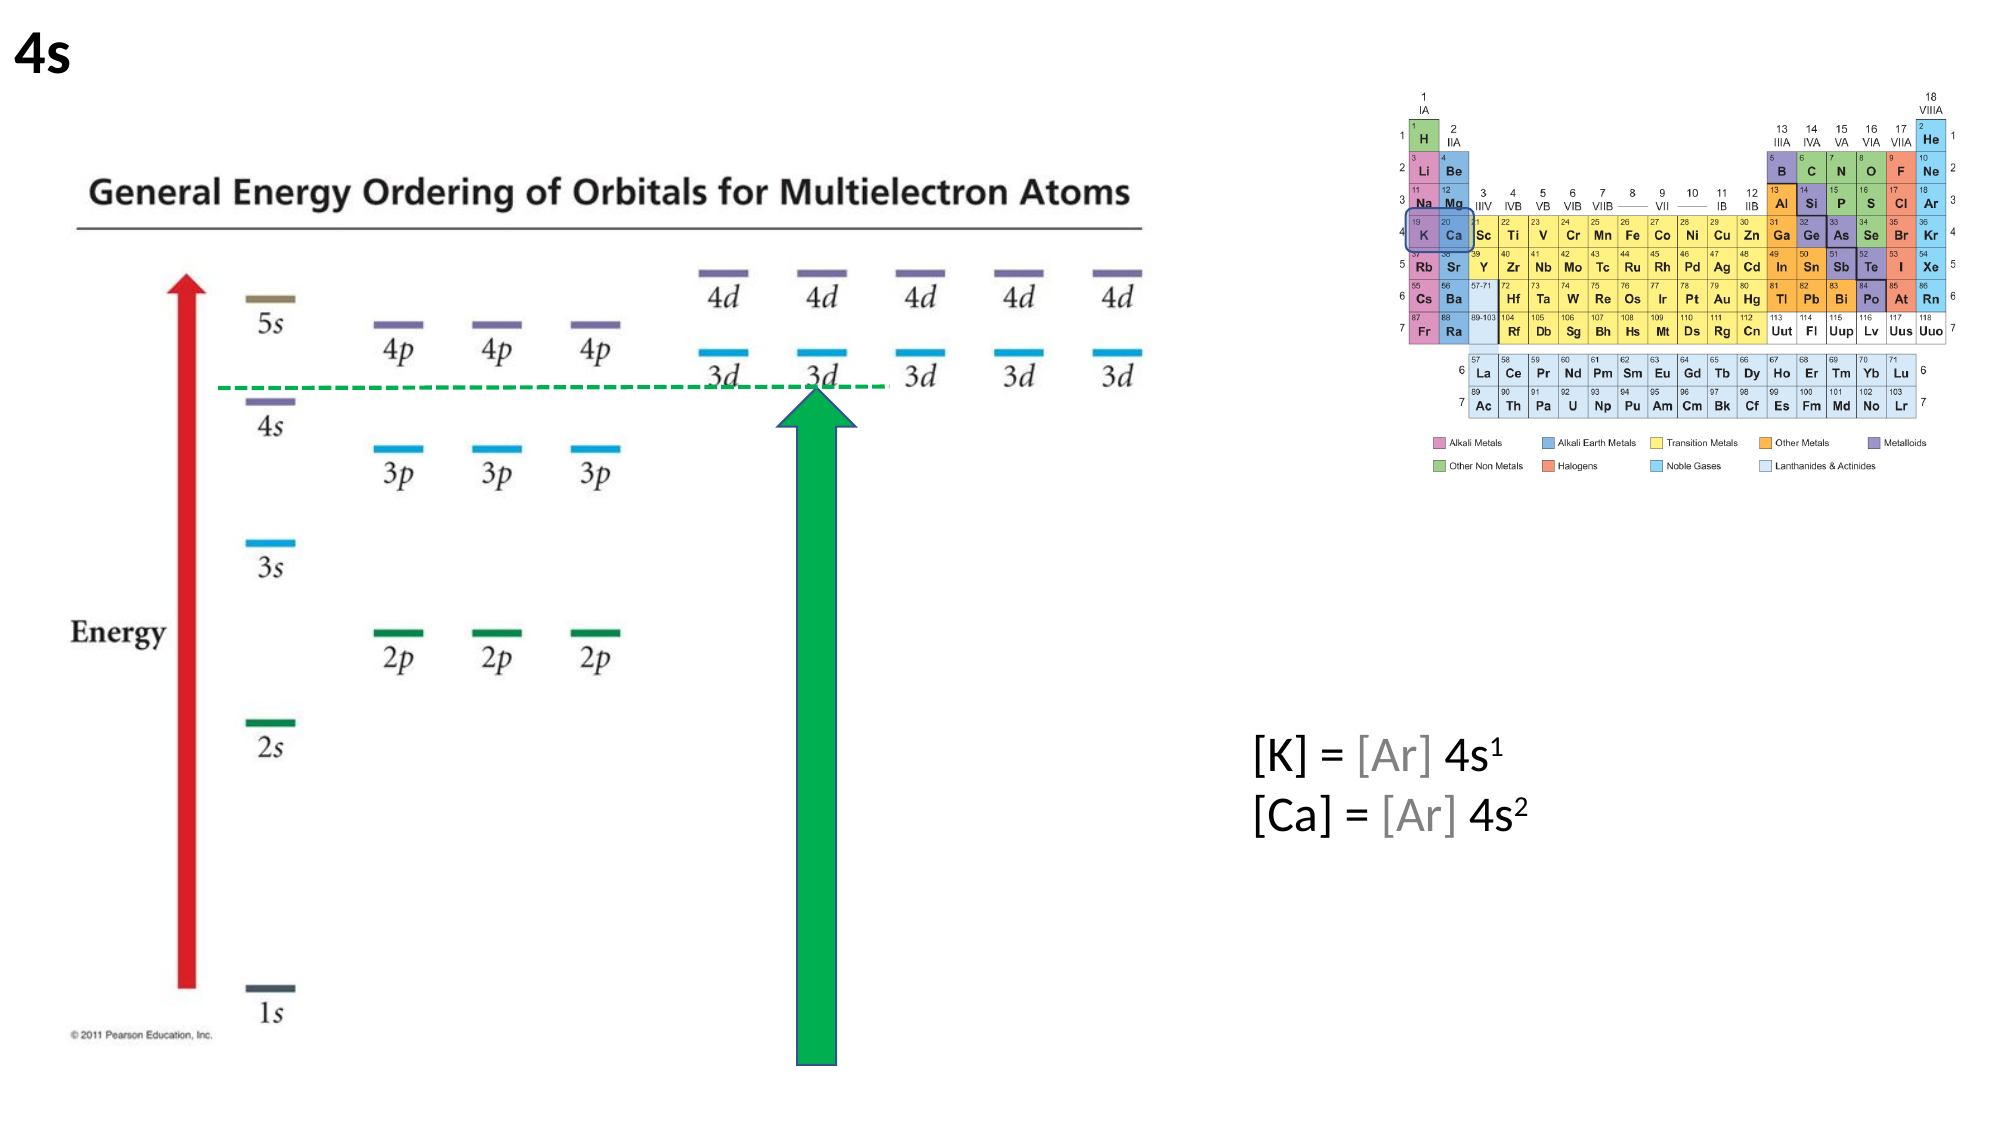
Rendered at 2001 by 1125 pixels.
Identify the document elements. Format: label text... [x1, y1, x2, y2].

text_box [K] = [Ar] 4s1 [Ca] = [Ar] 4s2 [1237, 713, 1711, 849]
picture [1399, 90, 1956, 472]
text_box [0, 154, 1213, 1066]
text_box 4s [0, 3, 1897, 94]
